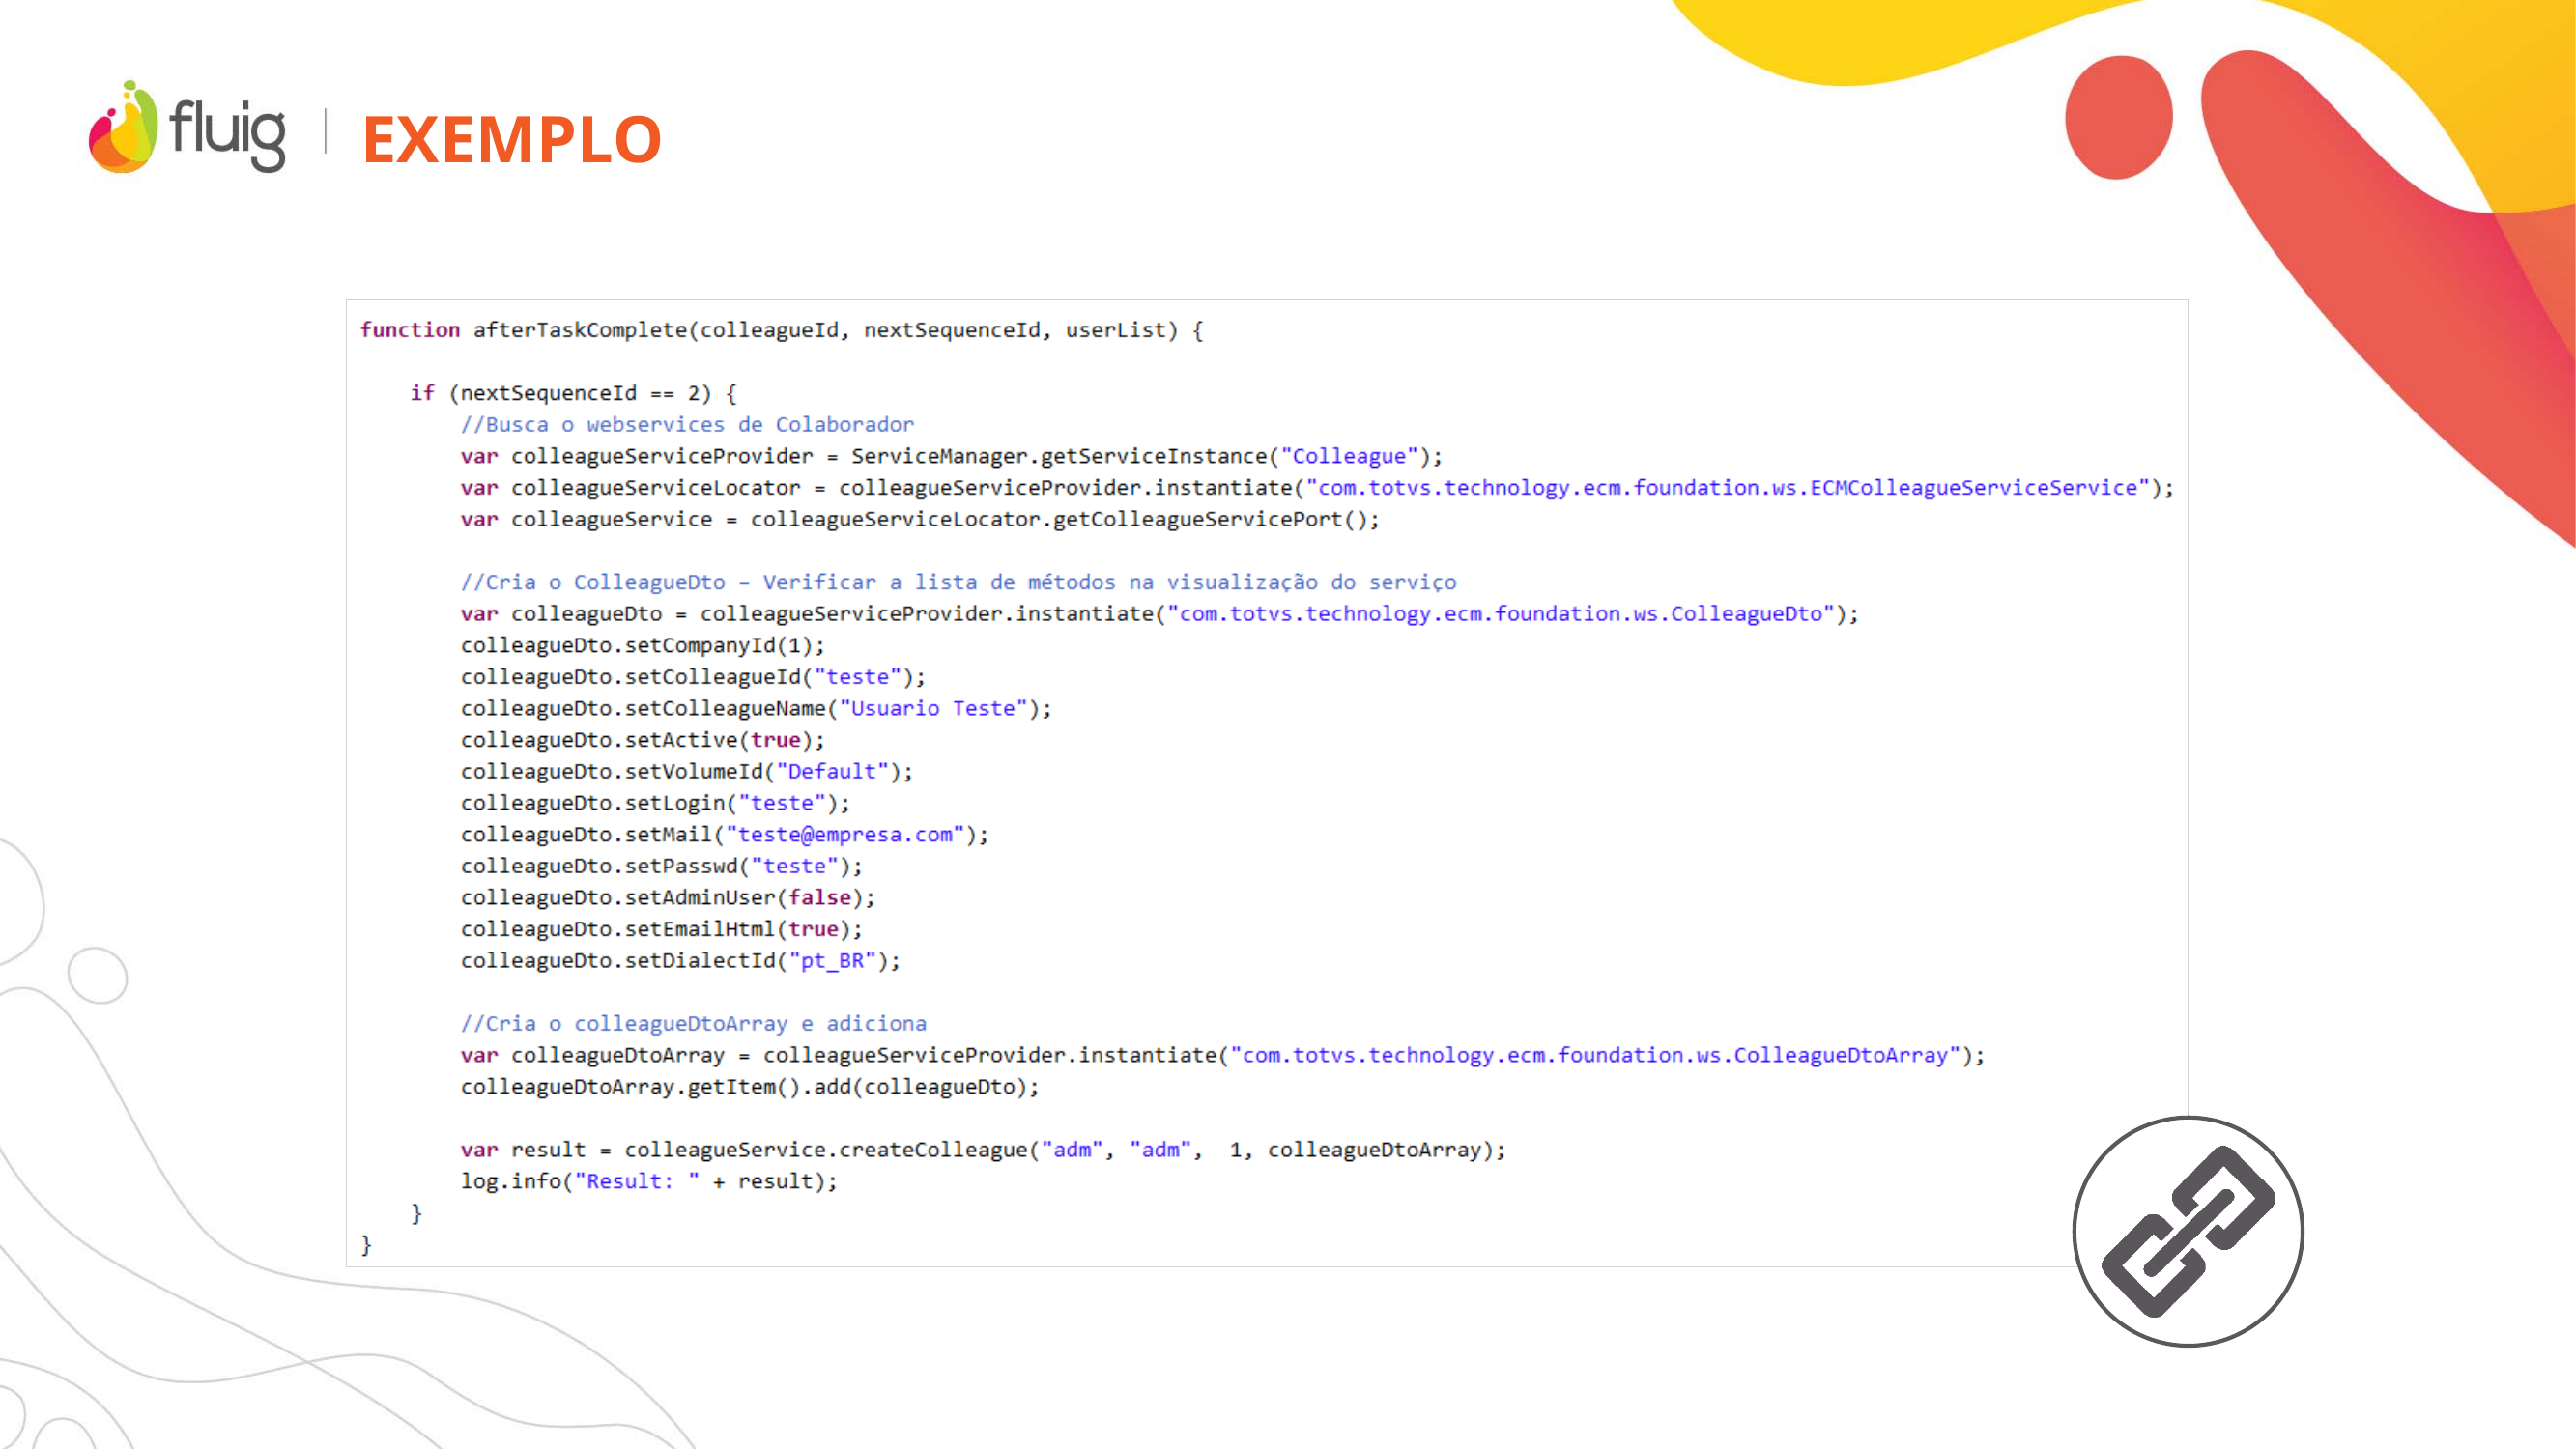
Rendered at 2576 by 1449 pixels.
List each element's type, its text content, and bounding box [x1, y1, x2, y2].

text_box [2074, 1117, 2304, 1347]
picture [0, 0, 2576, 1449]
title exemplo [346, 83, 1727, 289]
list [346, 298, 2190, 1267]
